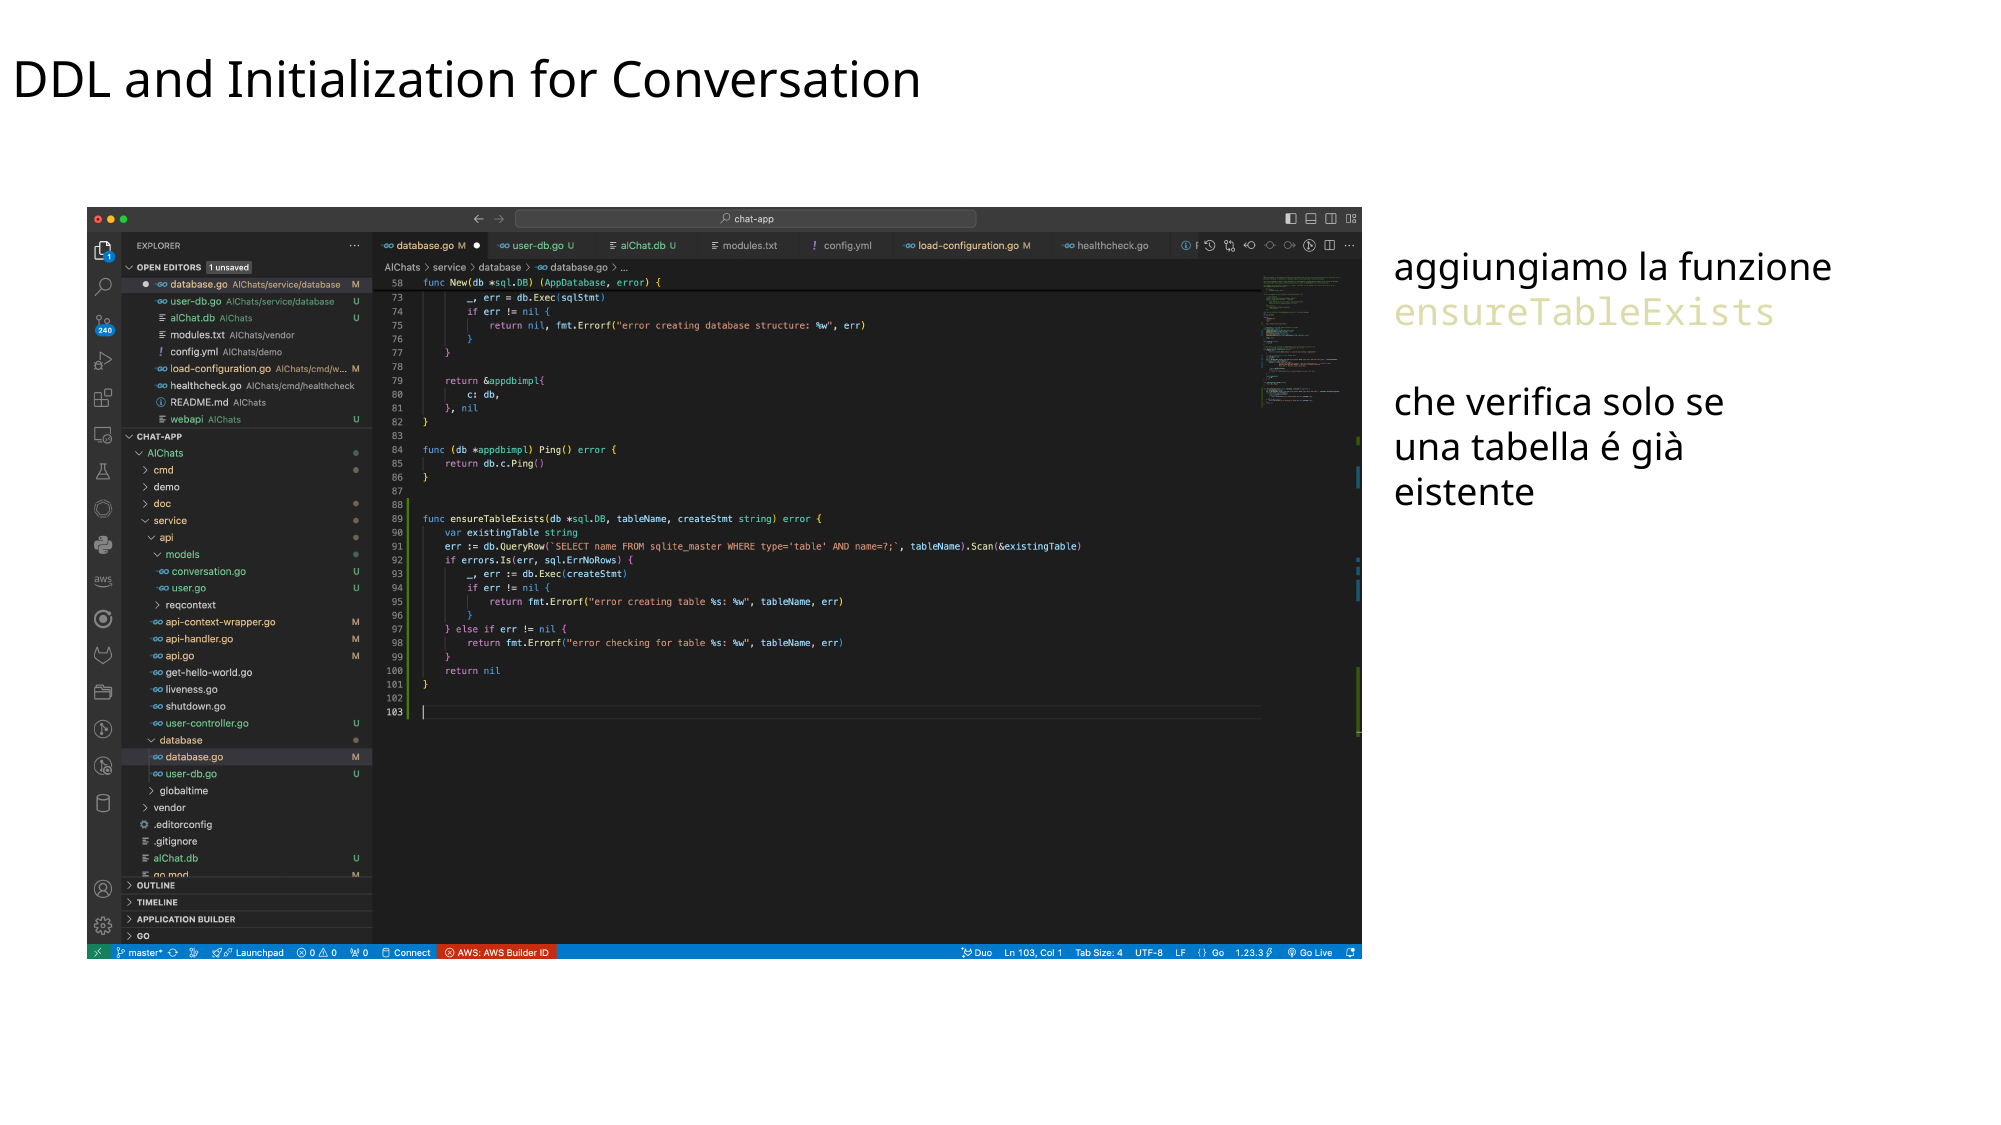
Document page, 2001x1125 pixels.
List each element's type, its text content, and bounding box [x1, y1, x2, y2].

picture [86, 206, 1363, 960]
text_box aggiungiamo la funzione ensureTableExists che verifica solo se una tabella é già eistente [1379, 235, 1848, 566]
text_box DDL and Initialization for Conversation [0, 39, 939, 115]
